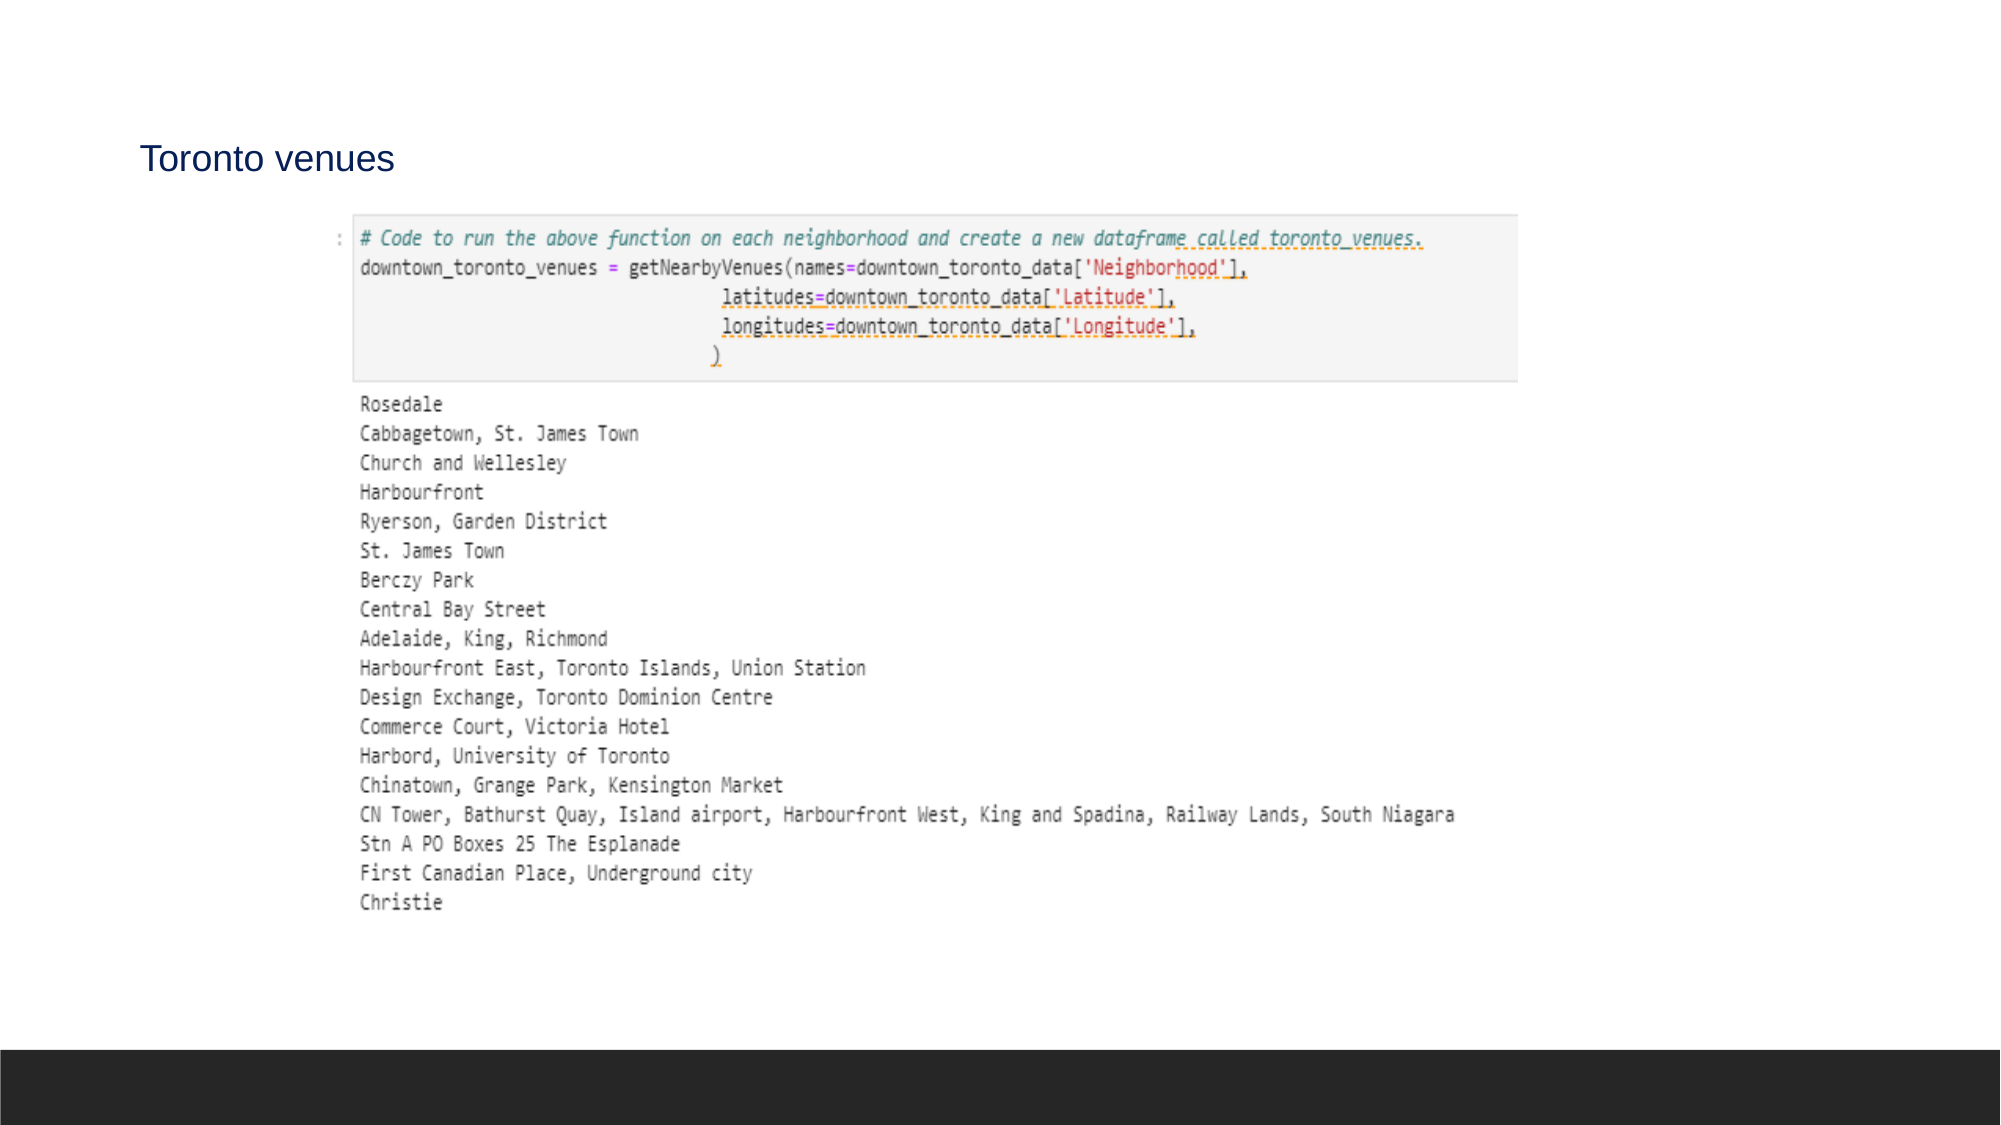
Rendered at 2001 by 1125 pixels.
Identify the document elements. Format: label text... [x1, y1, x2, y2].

text_box Toronto venues [124, 119, 1125, 186]
picture [333, 200, 1518, 920]
